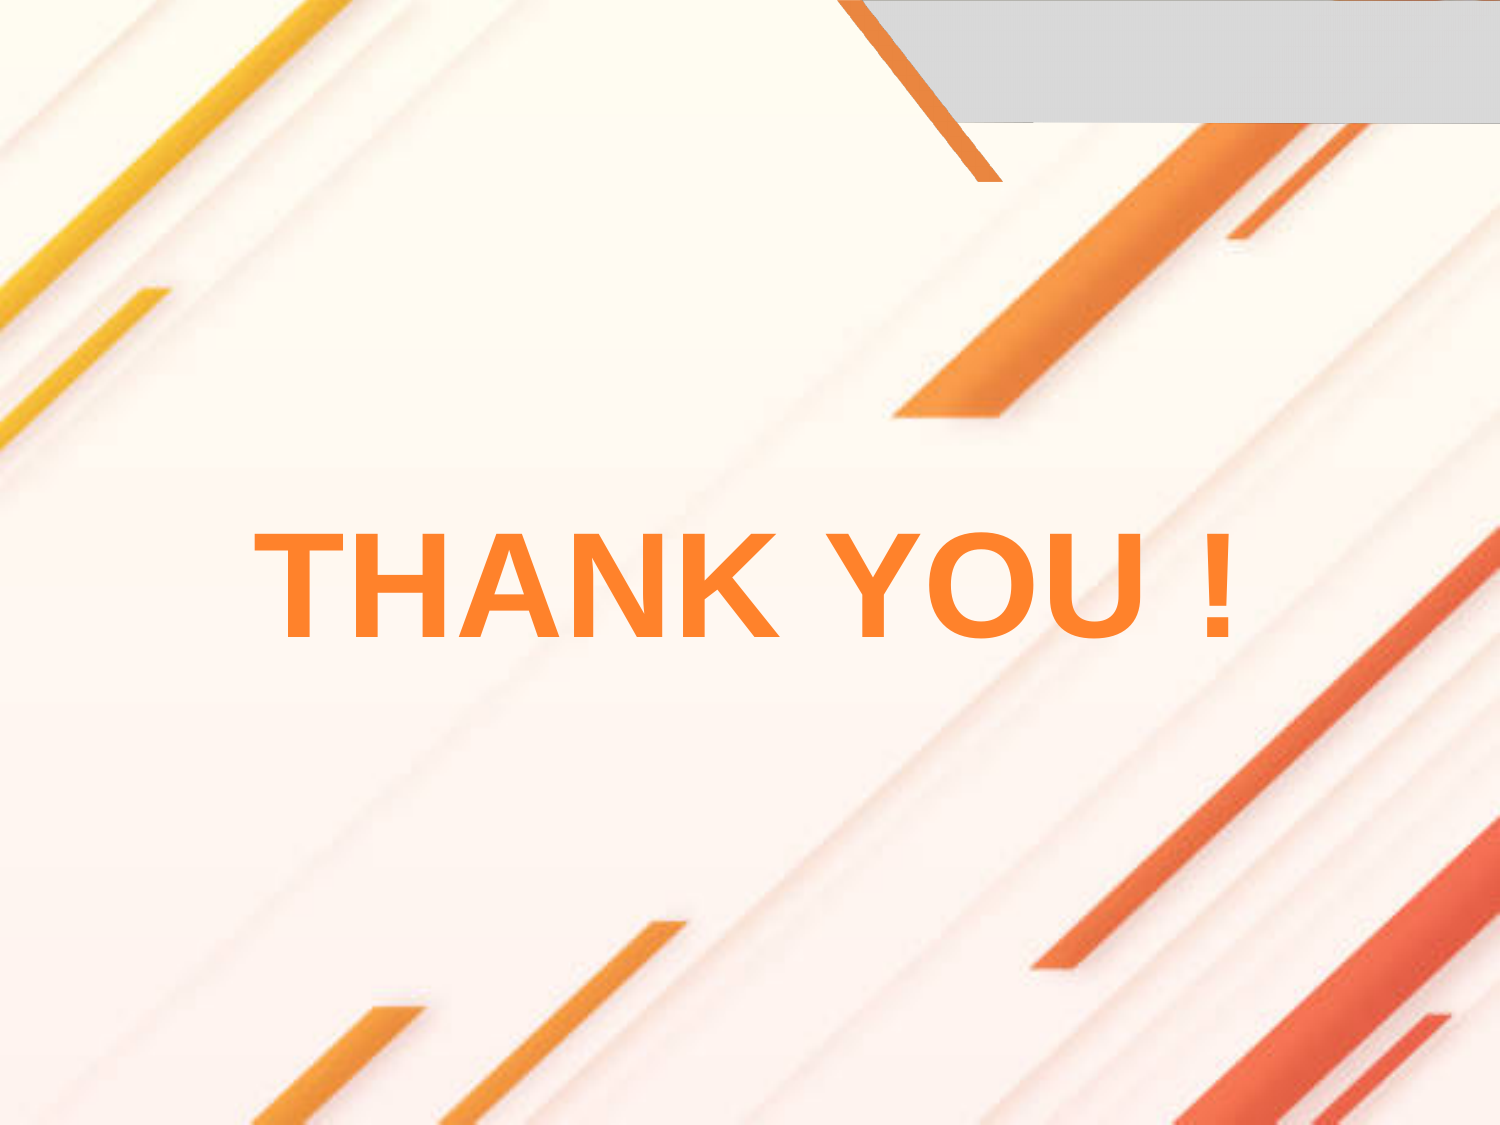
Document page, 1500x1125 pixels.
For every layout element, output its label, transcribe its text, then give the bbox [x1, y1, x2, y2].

picture [0, 0, 1500, 1125]
text_box THANK YOU ! [0, 479, 1499, 675]
